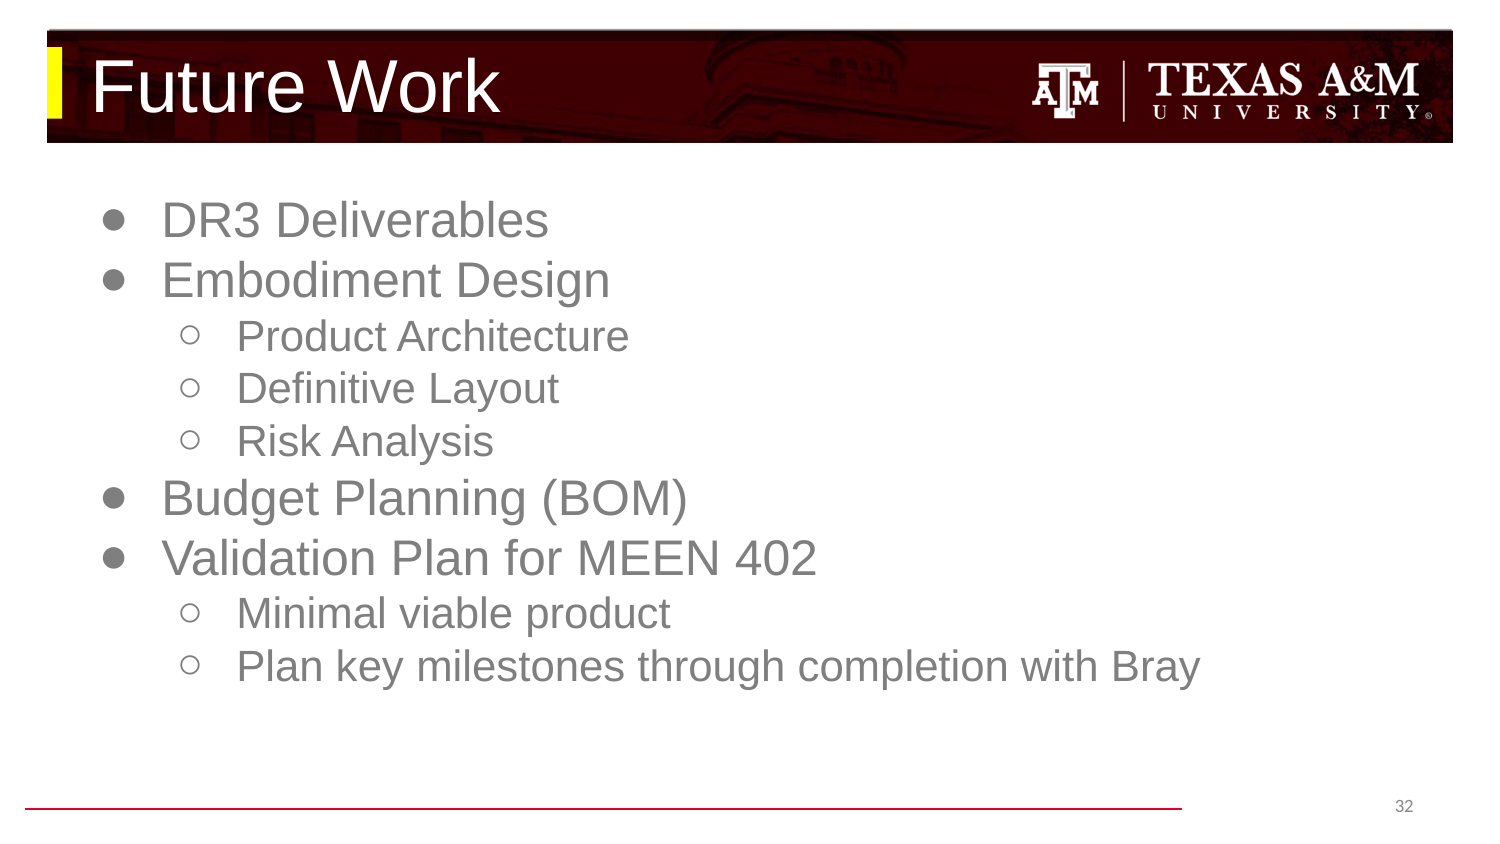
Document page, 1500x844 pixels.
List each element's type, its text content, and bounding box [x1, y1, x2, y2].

title Future Work [79, 12, 1025, 154]
list DR3 Deliverables Embodiment Design Product Architecture Definitive Layout Risk Analysis Budget Planning (BOM) Validation Plan for MEEN 402 Minimal viable product Plan key milestones through completion with Bray [75, 181, 1425, 754]
picture [47, 28, 79, 143]
picture [1025, 28, 1453, 143]
slide_number ‹#› [1074, 782, 1425, 827]
